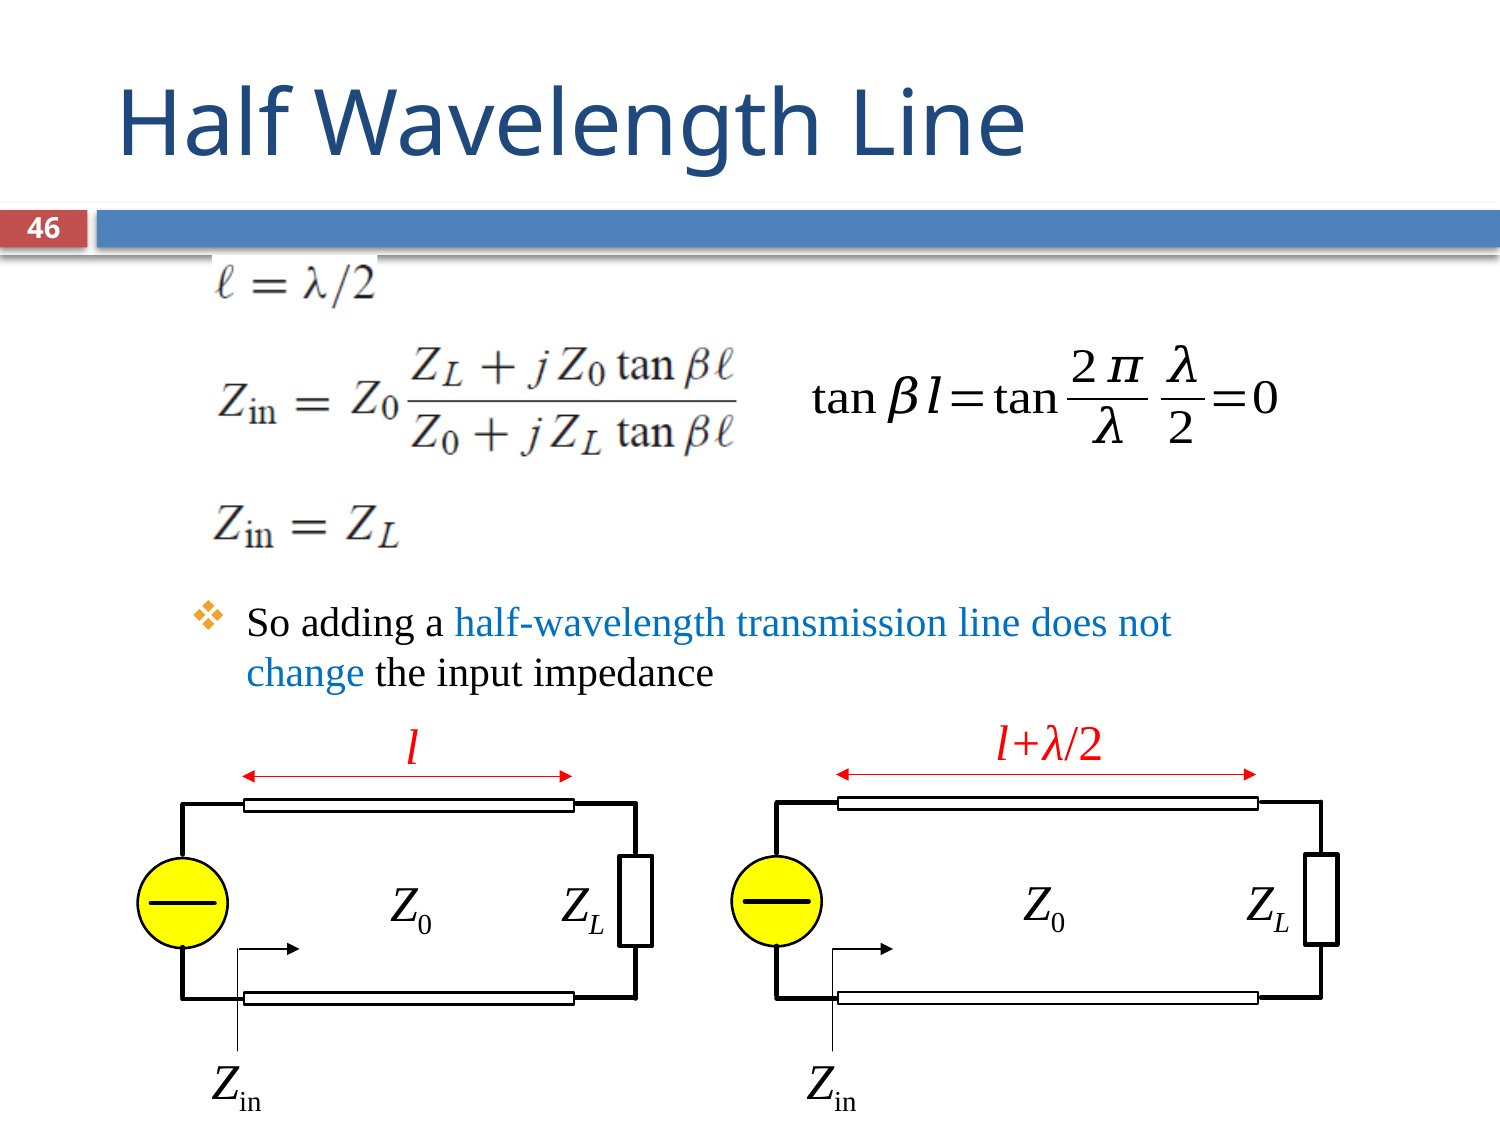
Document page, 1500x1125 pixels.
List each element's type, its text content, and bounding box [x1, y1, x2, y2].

text_box Zin [789, 1041, 874, 1125]
text_box Zin [194, 1041, 279, 1125]
picture [211, 330, 745, 464]
text_box l [369, 707, 455, 775]
text_box l+λ/2 [979, 703, 1119, 774]
text_box [838, 991, 1259, 1004]
text_box Z0 [368, 864, 454, 948]
picture [211, 499, 404, 551]
text_box Z0 [1001, 862, 1087, 946]
slide_number 46 [0, 208, 88, 249]
text_box ZL [1225, 863, 1311, 947]
text_box [137, 858, 228, 949]
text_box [159, 880, 206, 926]
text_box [753, 878, 800, 925]
text_box So adding a half-wavelength transmission line does not change the input impedance [174, 587, 1257, 715]
text_box ZL [540, 864, 626, 948]
text_box [244, 799, 575, 812]
text_box [244, 992, 575, 1005]
title Half Wavelength Line [100, 37, 1438, 200]
text_box [1305, 854, 1338, 945]
text_box [731, 856, 822, 947]
picture [211, 255, 378, 310]
text_box [619, 855, 653, 946]
text_box [838, 797, 1259, 810]
